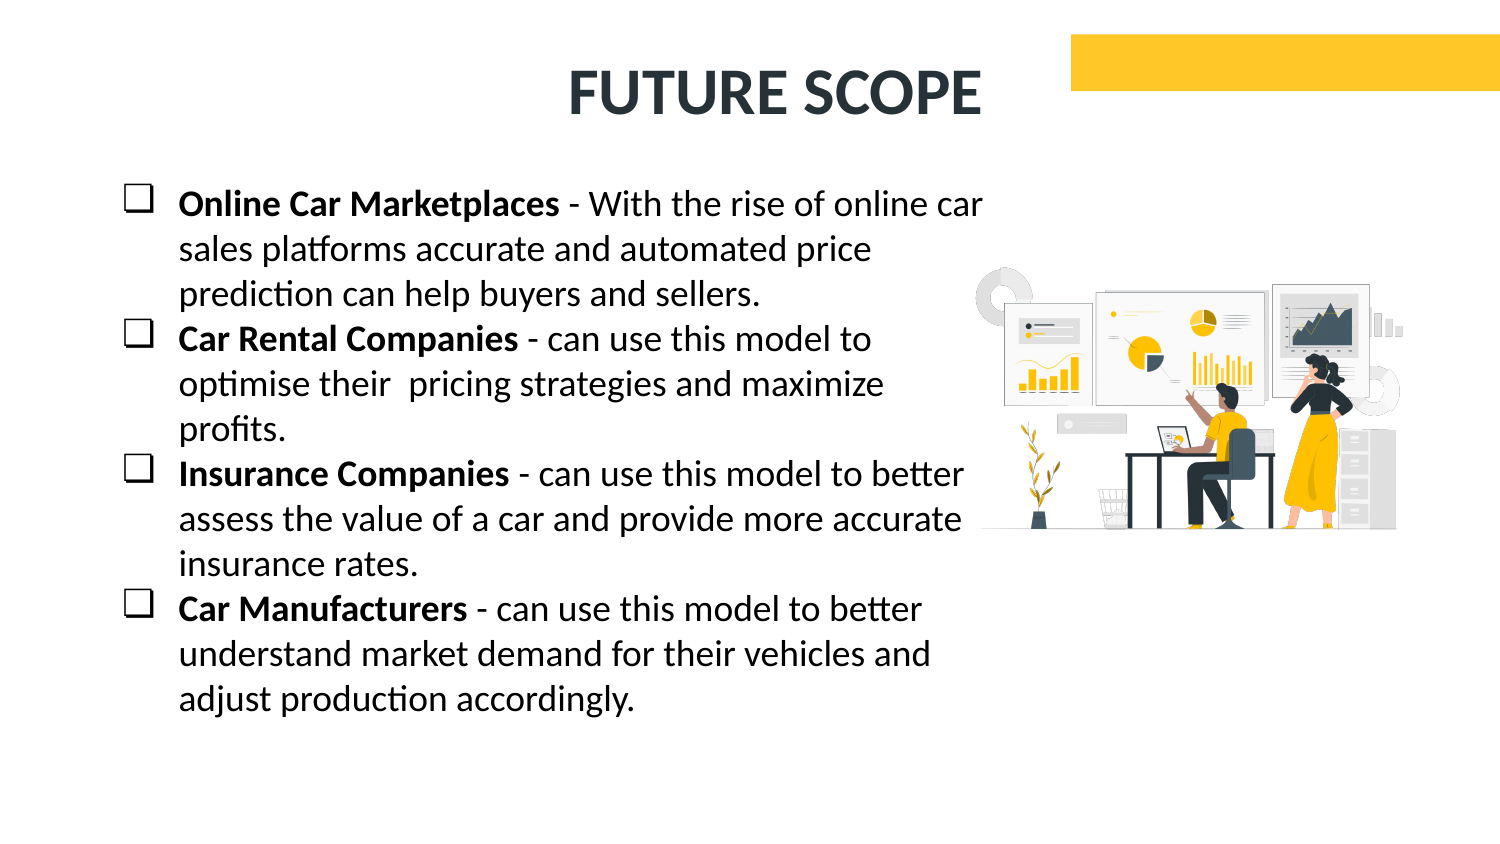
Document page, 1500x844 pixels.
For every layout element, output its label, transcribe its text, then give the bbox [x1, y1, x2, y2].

text_box Online Car Marketplaces - With the rise of online car sales platforms accurate and automated price prediction can help buyers and sellers. Car Rental Companies - can use this model to optimise their pricing strategies and maximize profits. Insurance Companies - can use this model to better assess the value of a car and provide more accurate insurance rates. Car Manufacturers - can use this model to better understand market demand for their vehicles and adjust production accordingly. [88, 164, 1013, 735]
title FUTURE SCOPE [138, 48, 1414, 190]
text_box [1071, 34, 1500, 92]
text_box [1013, 156, 1425, 640]
